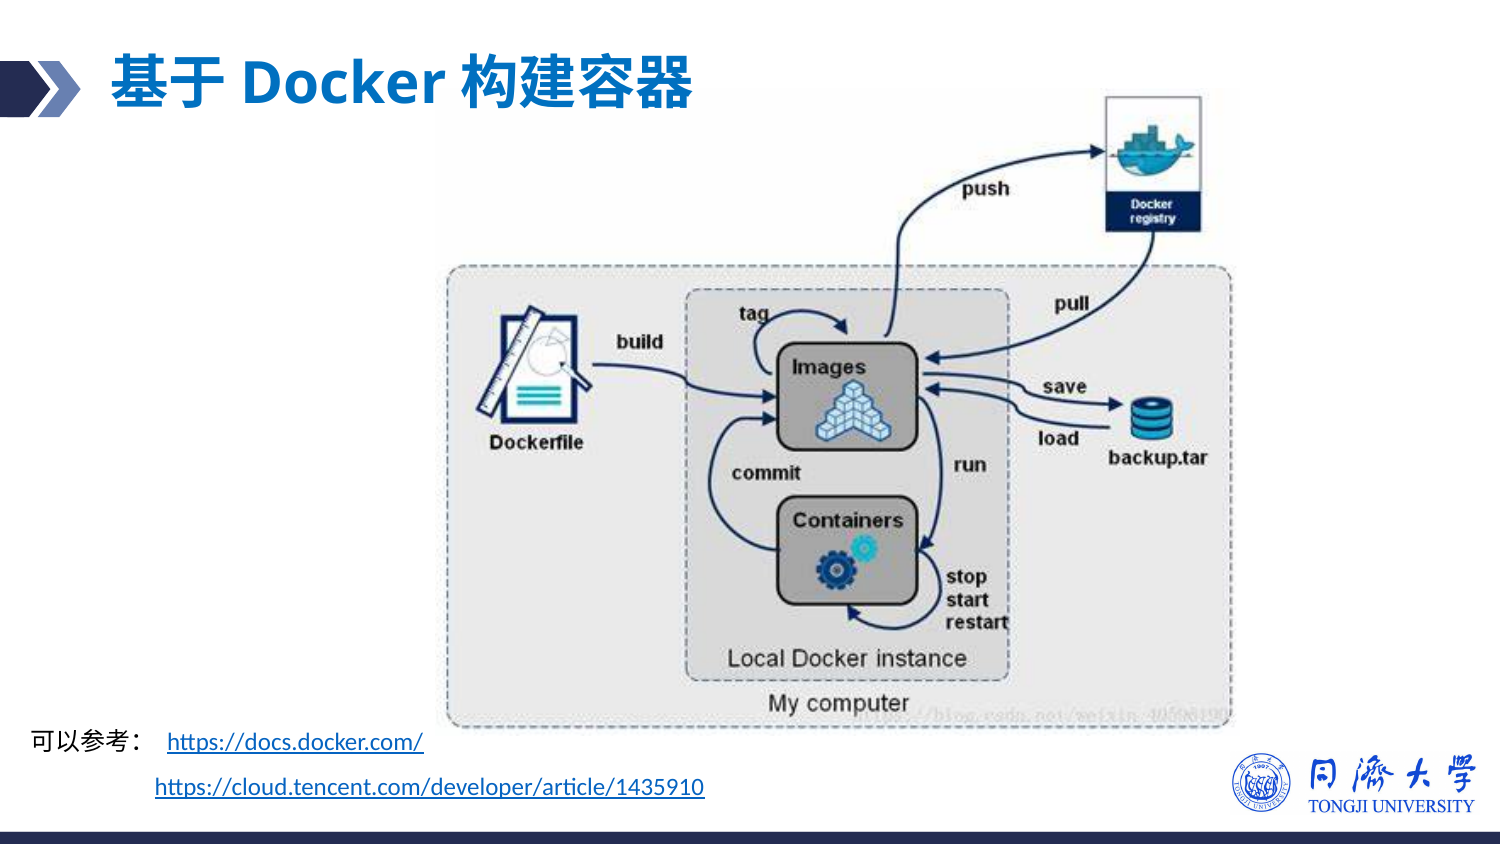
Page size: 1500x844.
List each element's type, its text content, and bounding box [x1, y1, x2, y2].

picture [1230, 751, 1480, 815]
title 基于Docker构建容器 [95, 46, 1303, 132]
text_box 可以参考： https://docs.docker.com/ https://cloud.tencent.com/developer/article/1435910 [15, 703, 778, 808]
picture [435, 89, 1240, 736]
